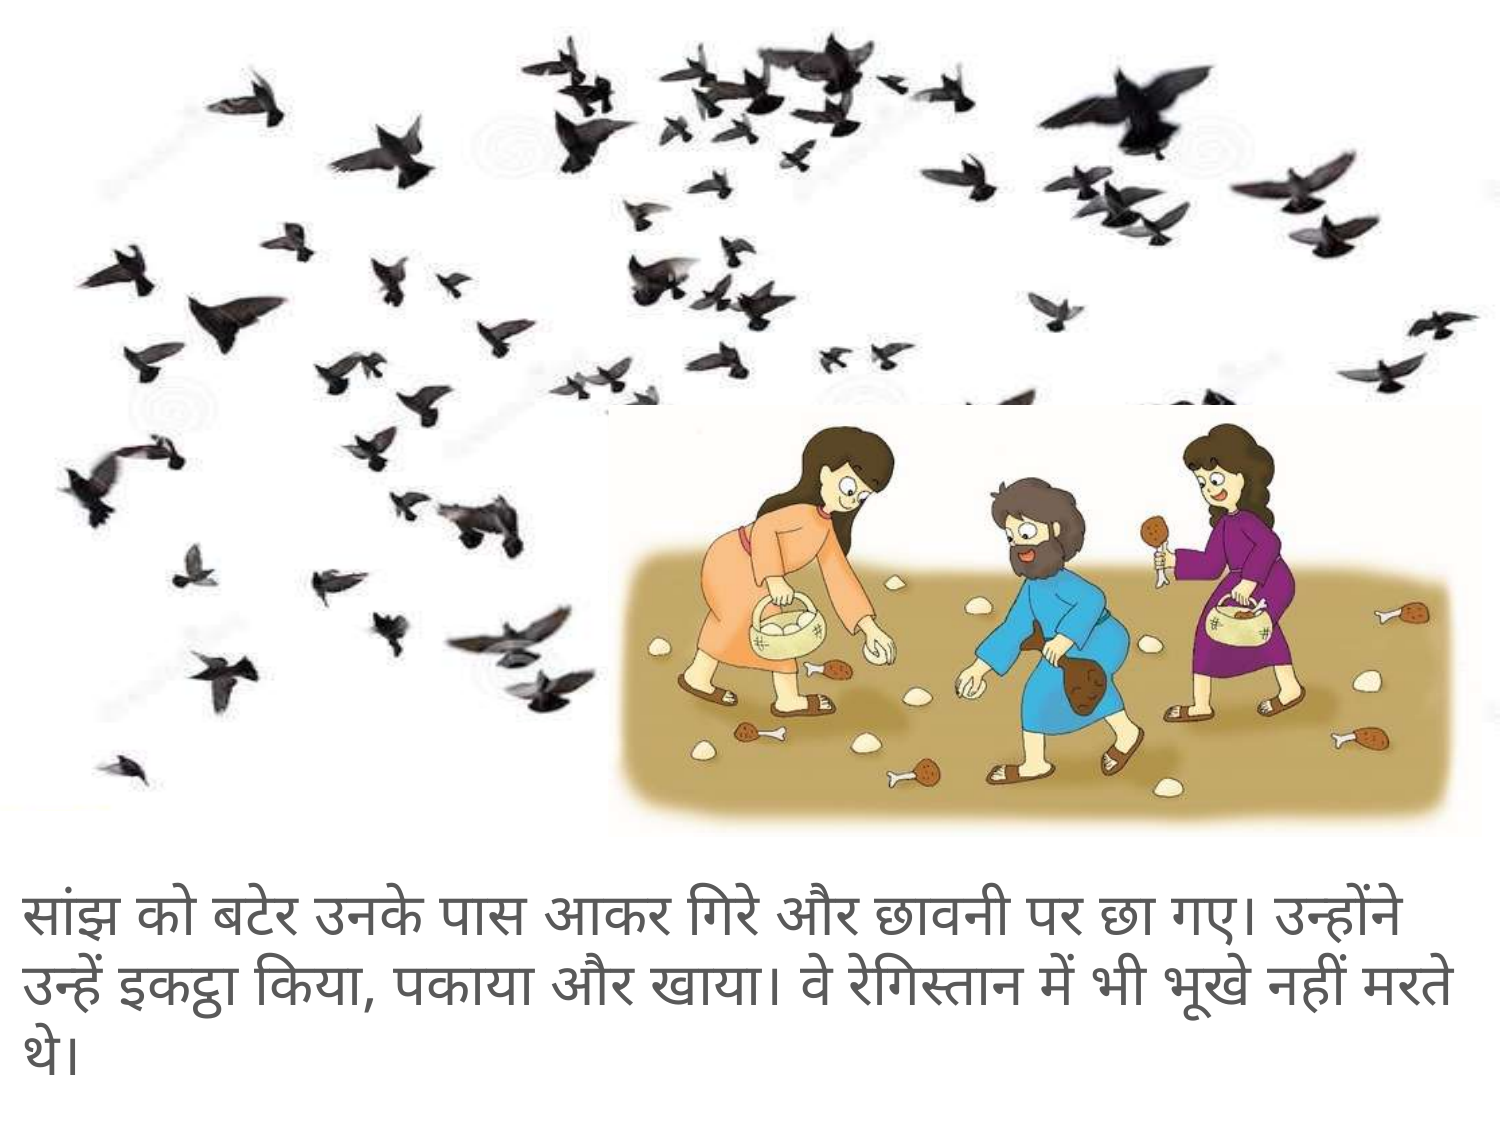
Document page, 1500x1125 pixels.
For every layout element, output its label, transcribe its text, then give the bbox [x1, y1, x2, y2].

text_box सांझ को बटेर उनके पास आकर गिरे और छावनी पर छा गए। उन्होंने उन्हें इकट्ठा किया, पकाया और खाया। वे रेगिस्तान में भी भूखे नहीं मरते थे। [7, 869, 1493, 1095]
picture [0, 0, 1500, 837]
